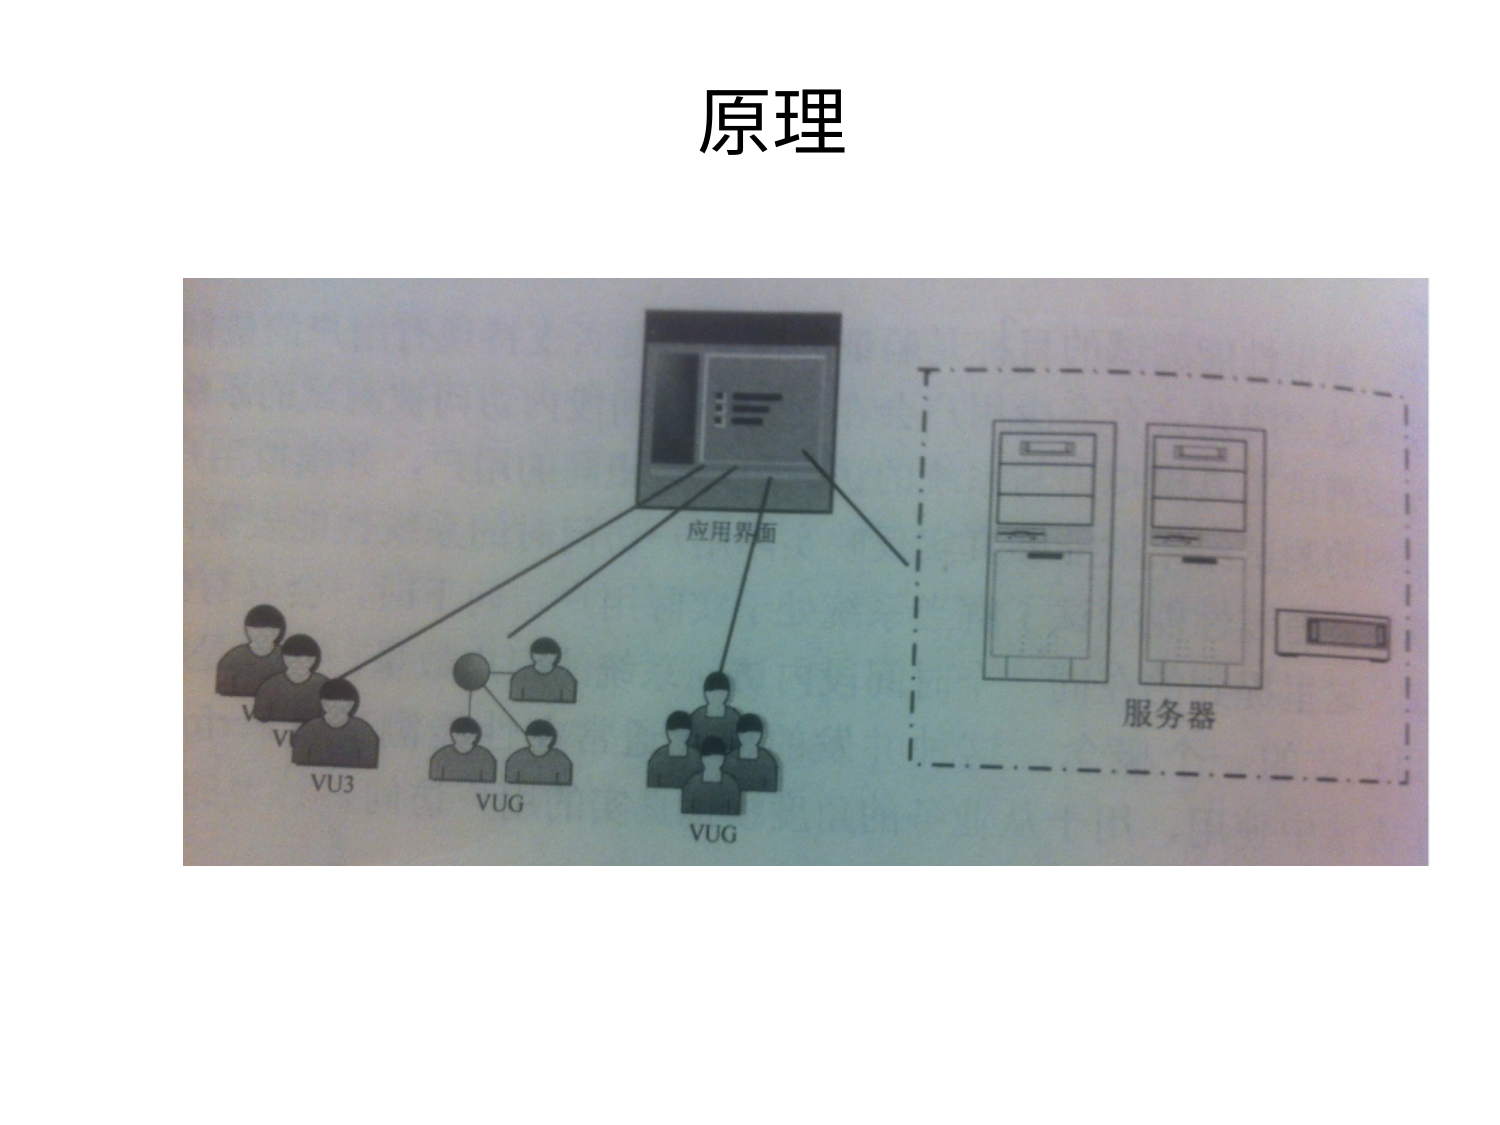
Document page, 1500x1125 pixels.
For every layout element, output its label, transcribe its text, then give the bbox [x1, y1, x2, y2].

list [182, 278, 1430, 867]
title 原理 [218, 66, 1328, 174]
